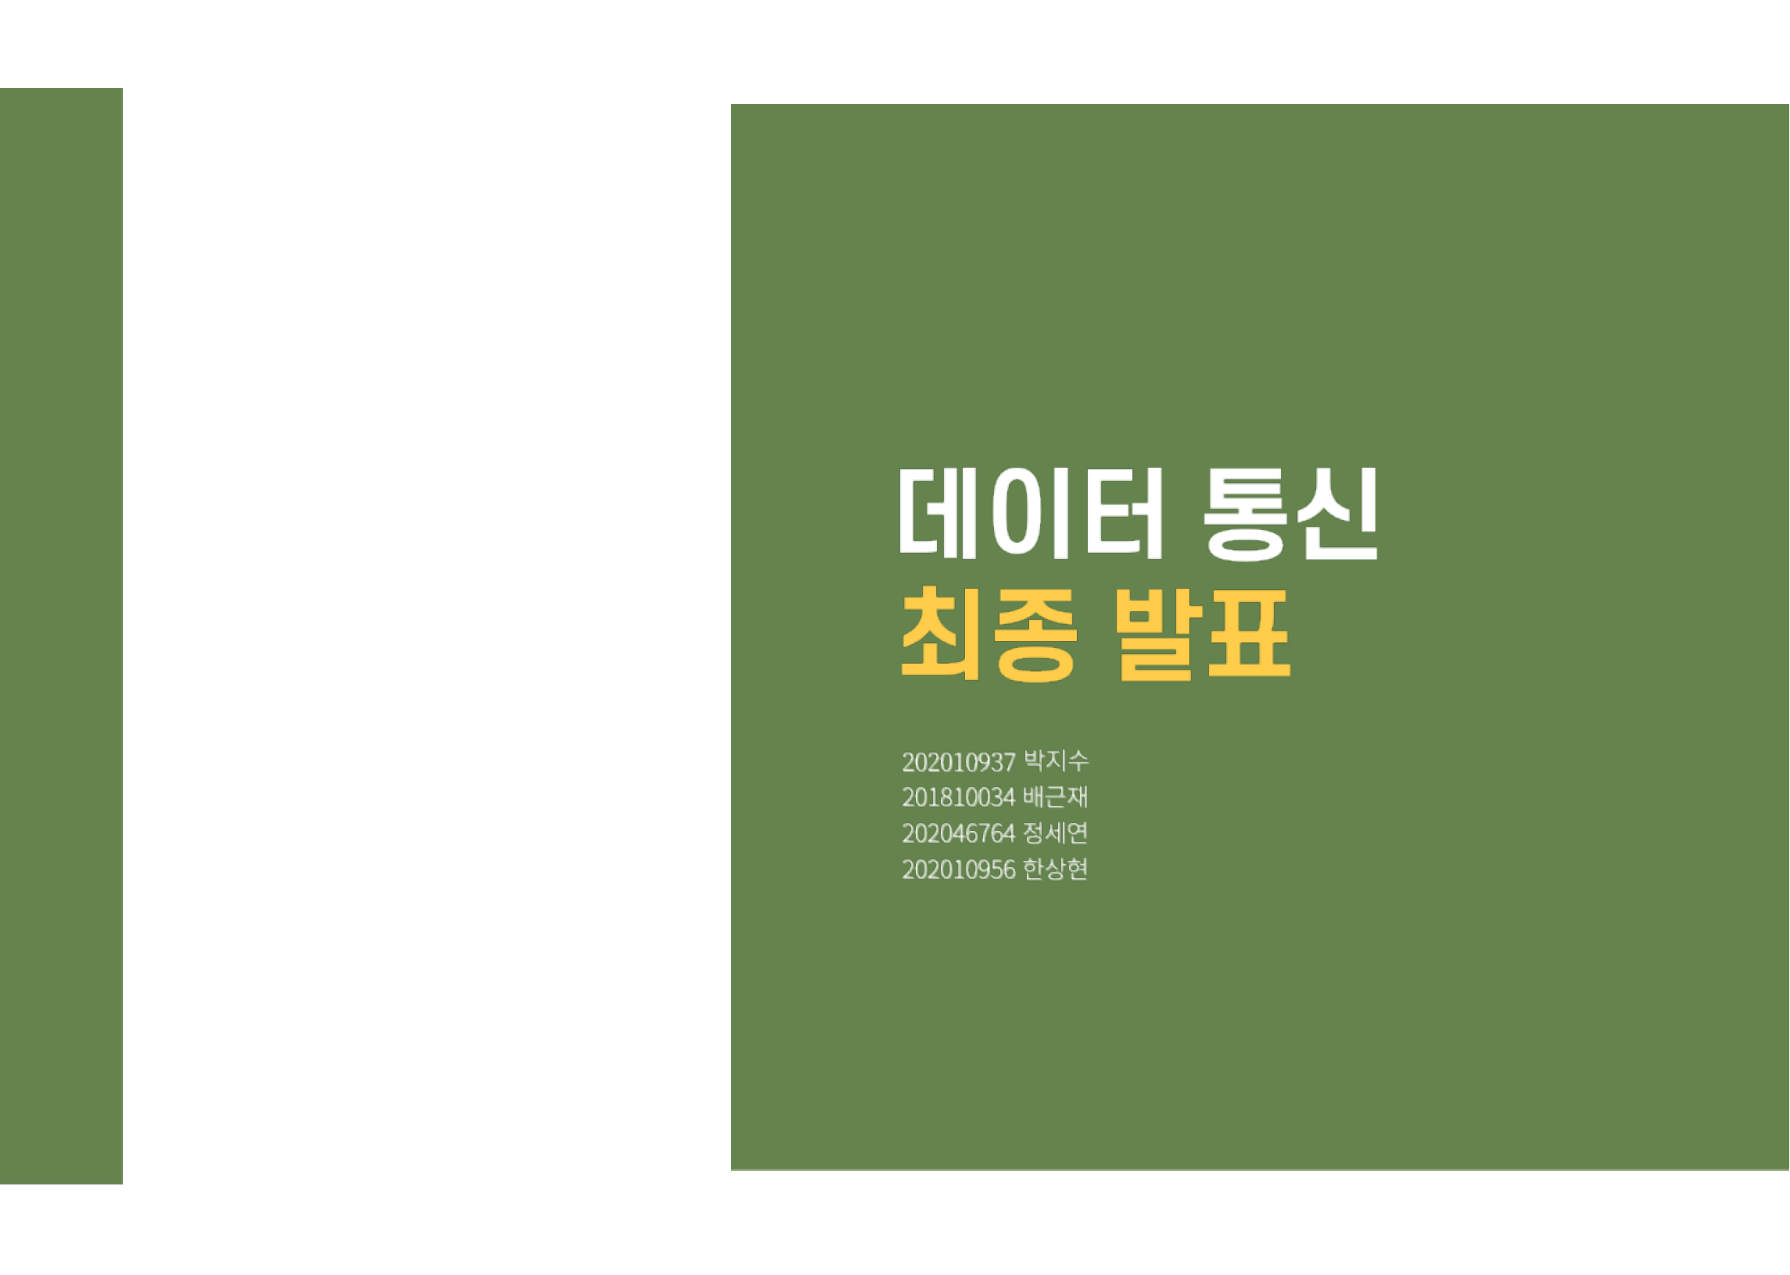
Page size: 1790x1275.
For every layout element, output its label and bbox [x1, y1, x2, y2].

picture [237, 0, 1790, 1275]
text_box [0, 88, 124, 1186]
picture [875, 427, 1424, 955]
text_box [731, 103, 1790, 1171]
